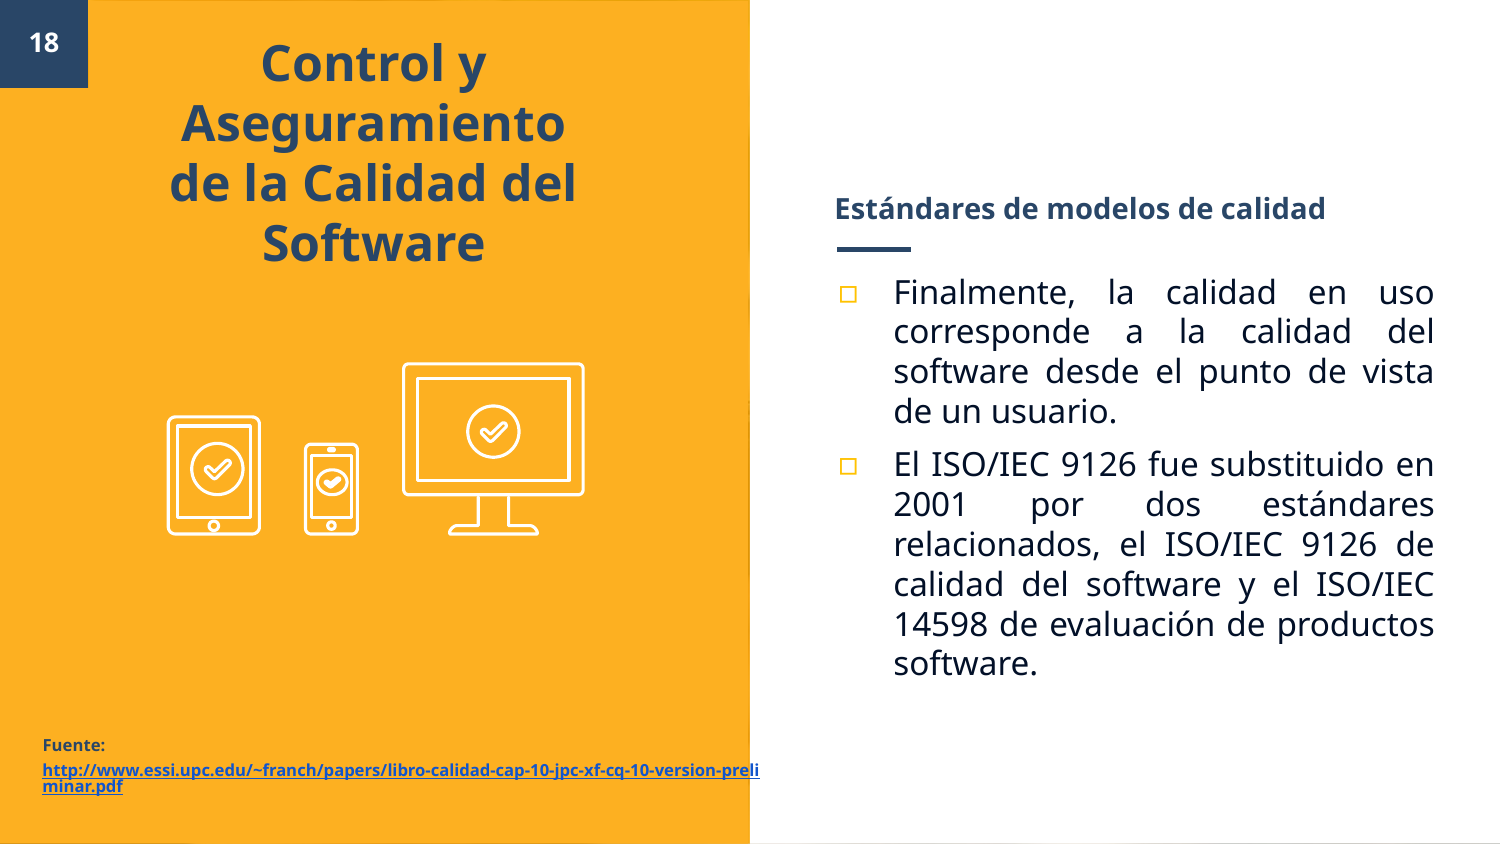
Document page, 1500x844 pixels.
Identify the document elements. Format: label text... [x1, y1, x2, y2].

text_box Fuente: [27, 716, 135, 770]
text_box Control y Aseguramiento de la Calidad del Software [134, 1, 614, 303]
list Finalmente, la calidad en uso corresponde a la calidad del software desde el punto de vista de un usuario. El ISO/IEC 9126 fue substituido en 2001 por dos estándares relacionados, el ISO/IEC 9126 de calidad del software y el ISO/IEC 14598 de evaluación de productos software. [803, 255, 1451, 781]
slide_number 18 [0, 0, 87, 88]
text_box http://www.essi.upc.edu/~franch/papers/libro-calidad-cap-10-jpc-xf-cq-10-version-preliminar.pdf [27, 752, 778, 790]
title Estándares de modelos de calidad [819, 113, 1425, 240]
text_box [0, 88, 750, 844]
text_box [167, 363, 584, 535]
text_box [87, 0, 750, 108]
